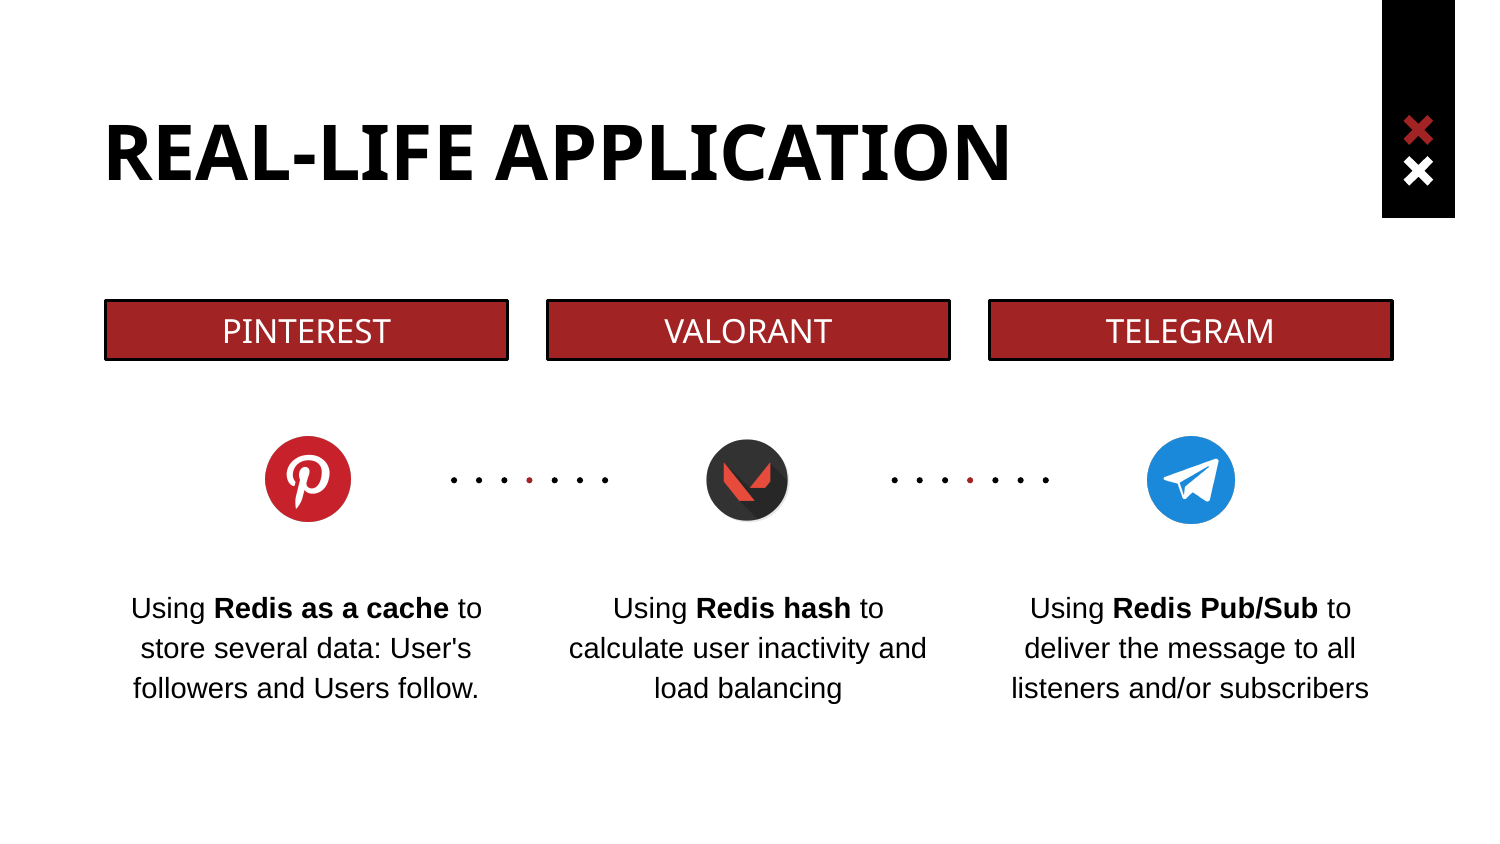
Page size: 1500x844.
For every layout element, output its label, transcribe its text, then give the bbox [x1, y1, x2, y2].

picture [702, 436, 791, 525]
subtitle VALORANT [546, 299, 951, 361]
subtitle Using Redis hash to calculate user inactivity and load balancing [547, 568, 950, 699]
subtitle Using Redis Pub/Sub to deliver the message to all listeners and/or subscribers [989, 568, 1392, 699]
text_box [891, 476, 1050, 484]
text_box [450, 476, 609, 484]
picture [265, 436, 351, 522]
subtitle TELEGRAM [988, 299, 1394, 361]
subtitle Using Redis as a cache to store several data: User's followers and Users follow. [105, 568, 508, 699]
picture [1146, 436, 1235, 525]
subtitle PINTEREST [104, 299, 509, 361]
title REAL-LIFE APPLICATION [86, 88, 1416, 208]
